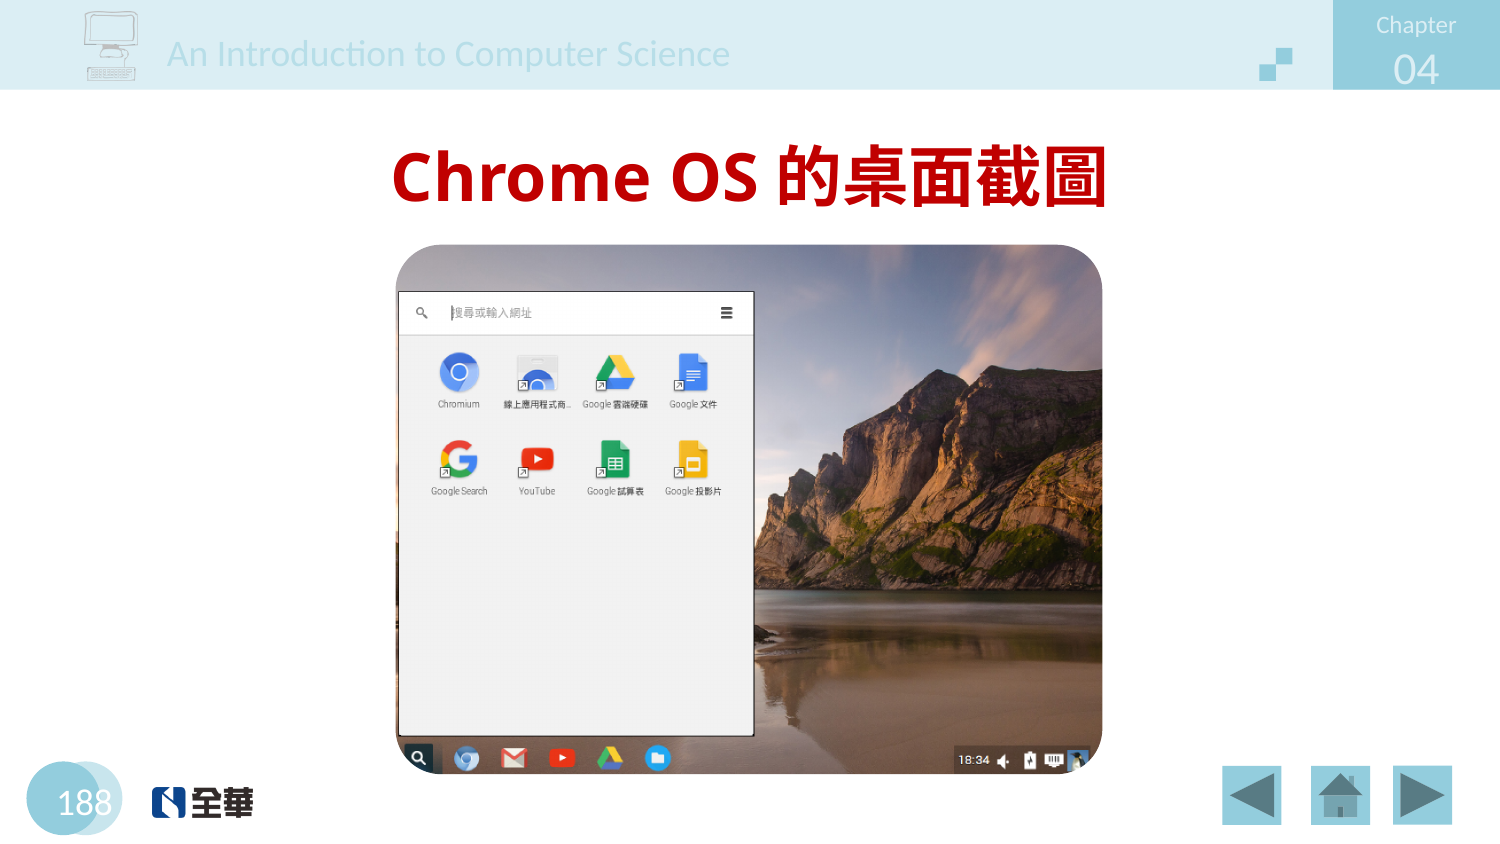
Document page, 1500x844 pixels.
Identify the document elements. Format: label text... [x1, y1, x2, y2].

picture [395, 244, 1103, 775]
title Chrome OS的桌面截圖 [75, 104, 1425, 245]
picture [152, 787, 253, 818]
picture [84, 11, 138, 81]
